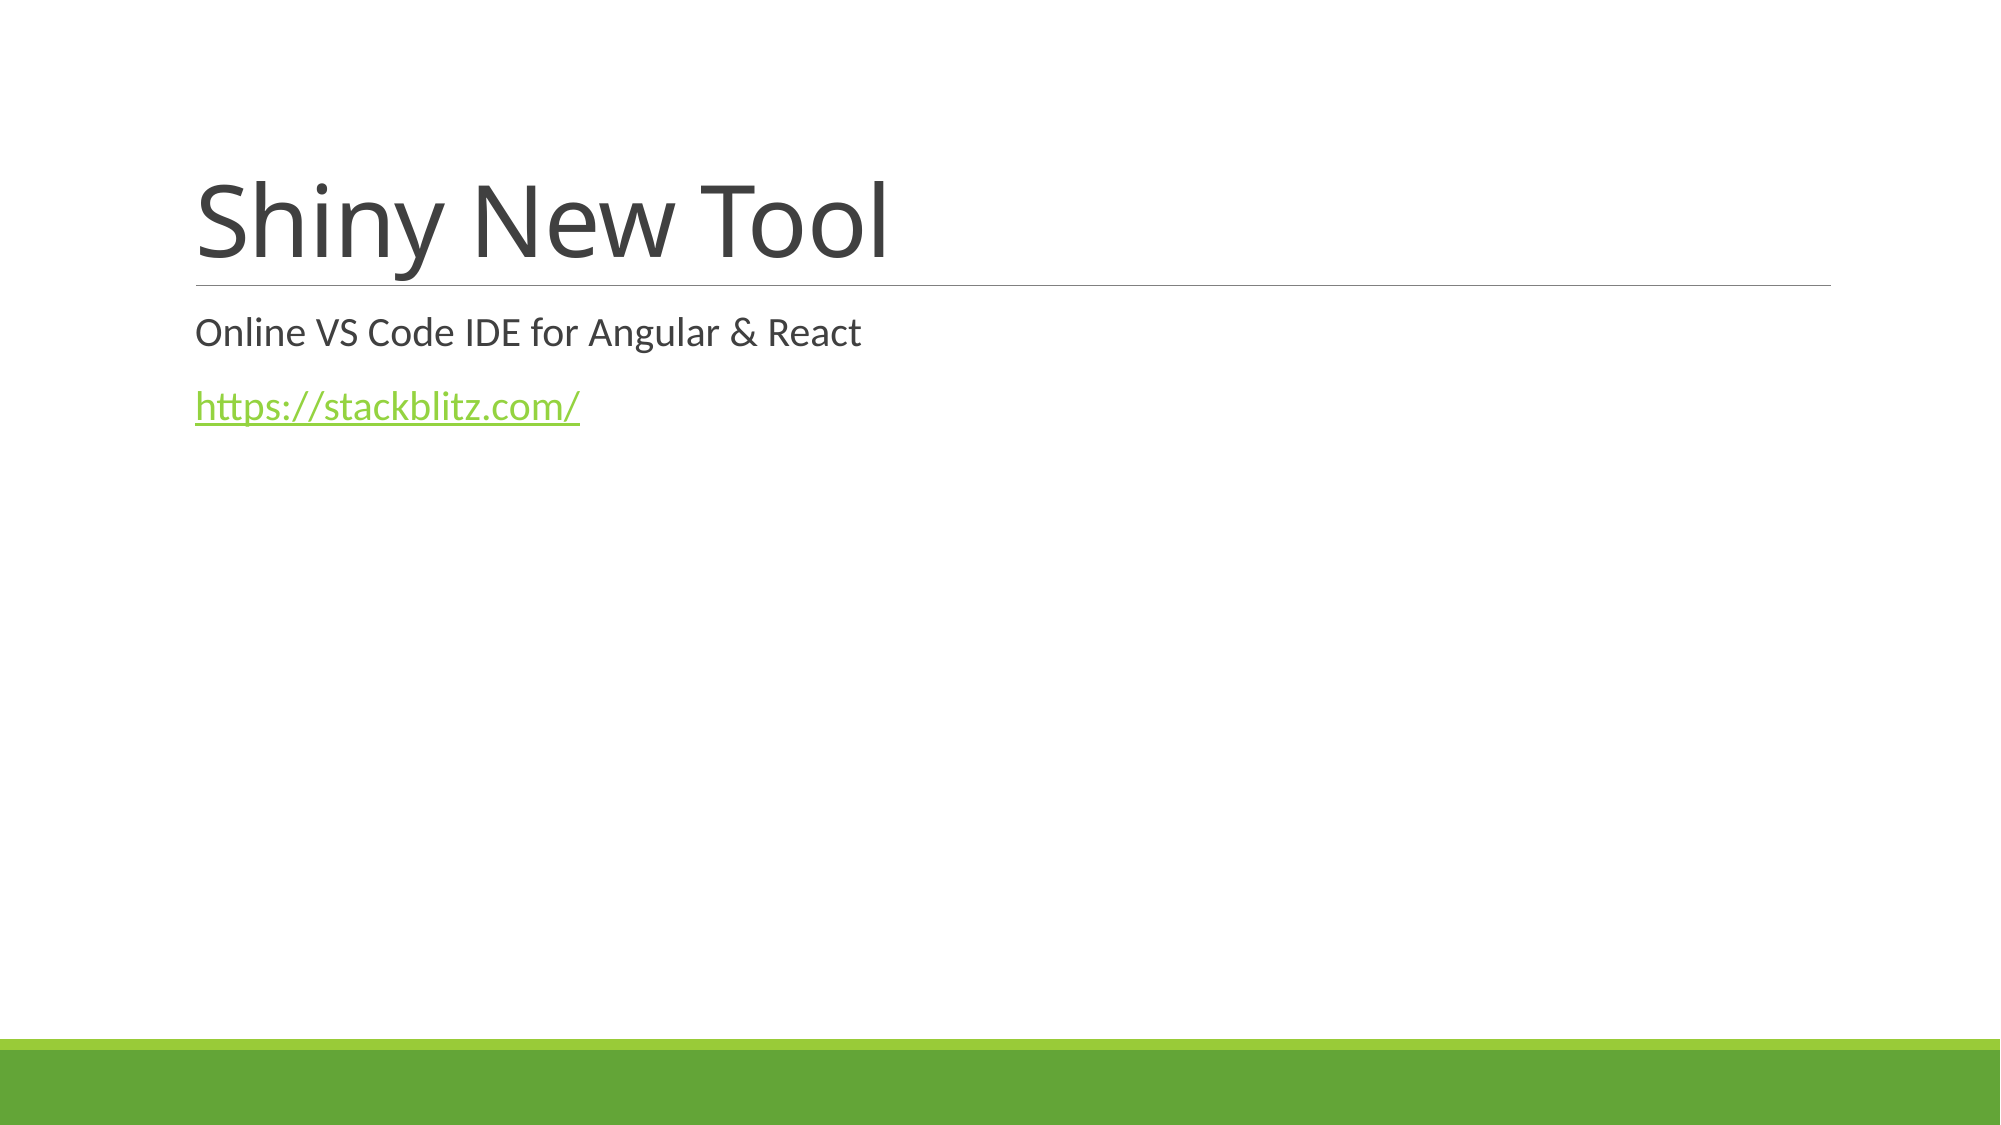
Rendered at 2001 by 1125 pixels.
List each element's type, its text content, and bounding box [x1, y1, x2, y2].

title Shiny New Tool [180, 47, 1830, 285]
list Online VS Code IDE for Angular & React https://stackblitz.com/ [180, 302, 1830, 963]
